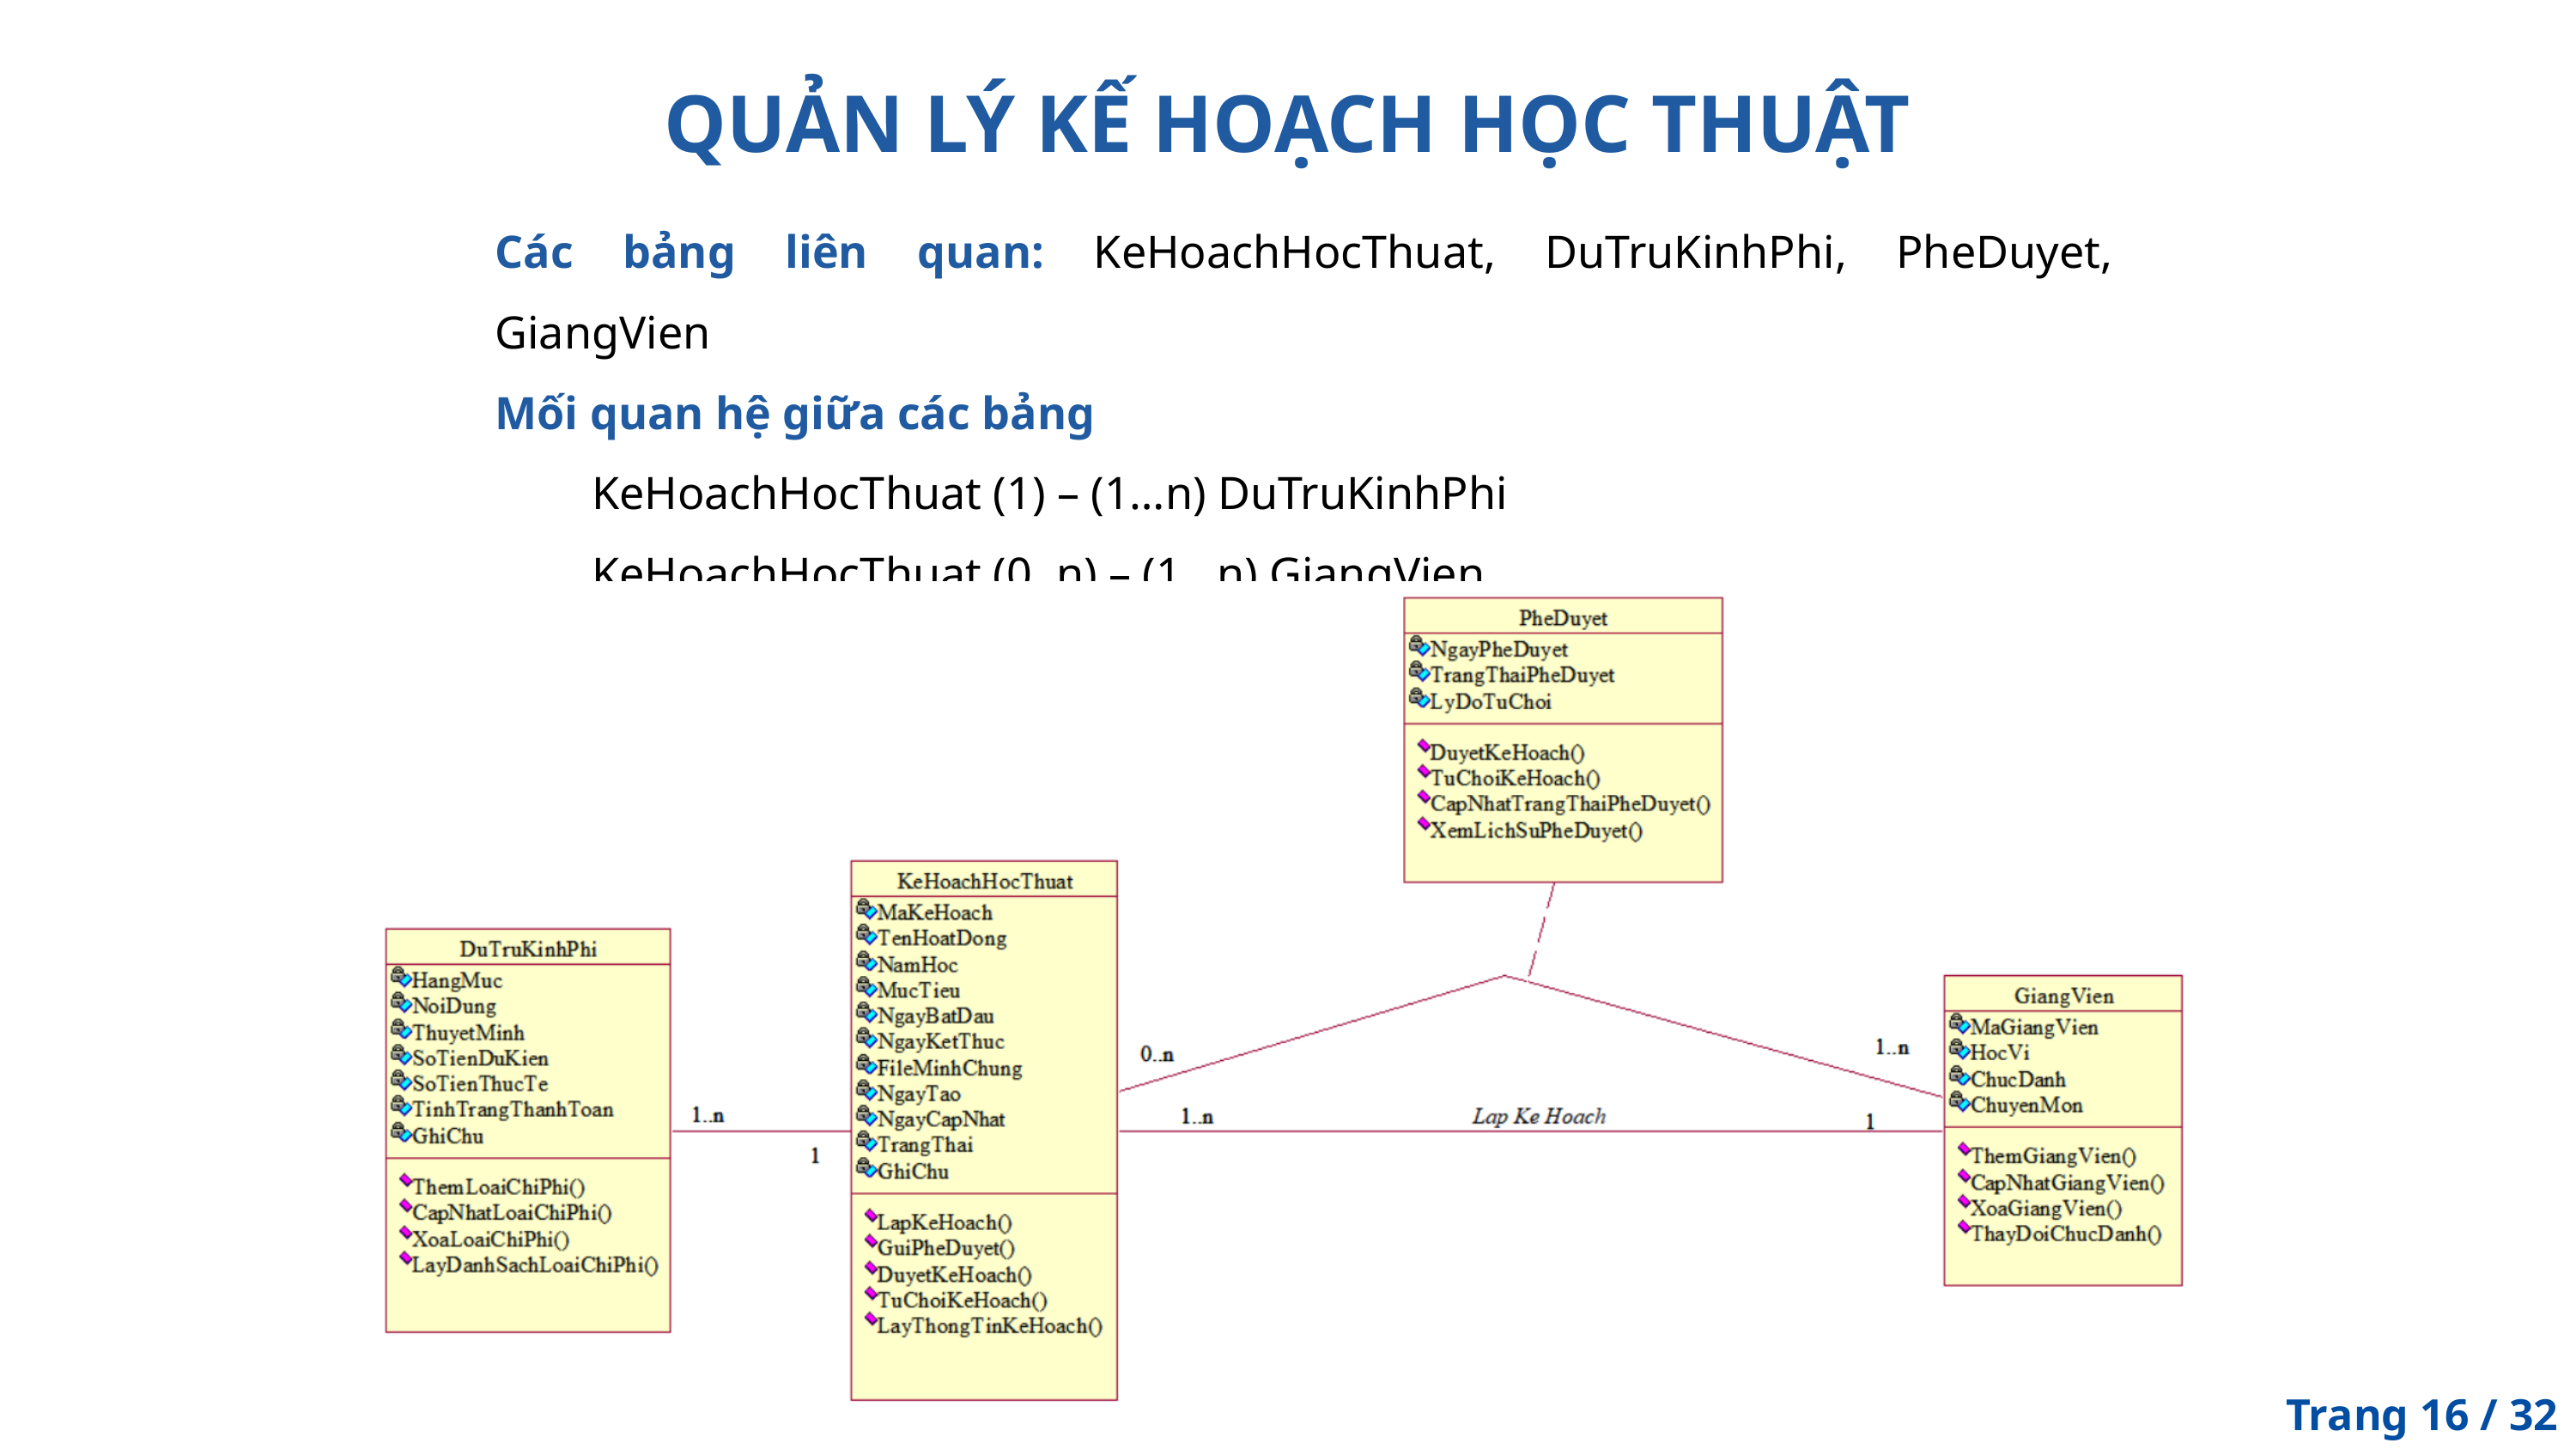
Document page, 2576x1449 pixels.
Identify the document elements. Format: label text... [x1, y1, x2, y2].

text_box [362, 19, 2214, 1429]
text_box Trang 16 / 32 [2273, 1380, 2572, 1446]
